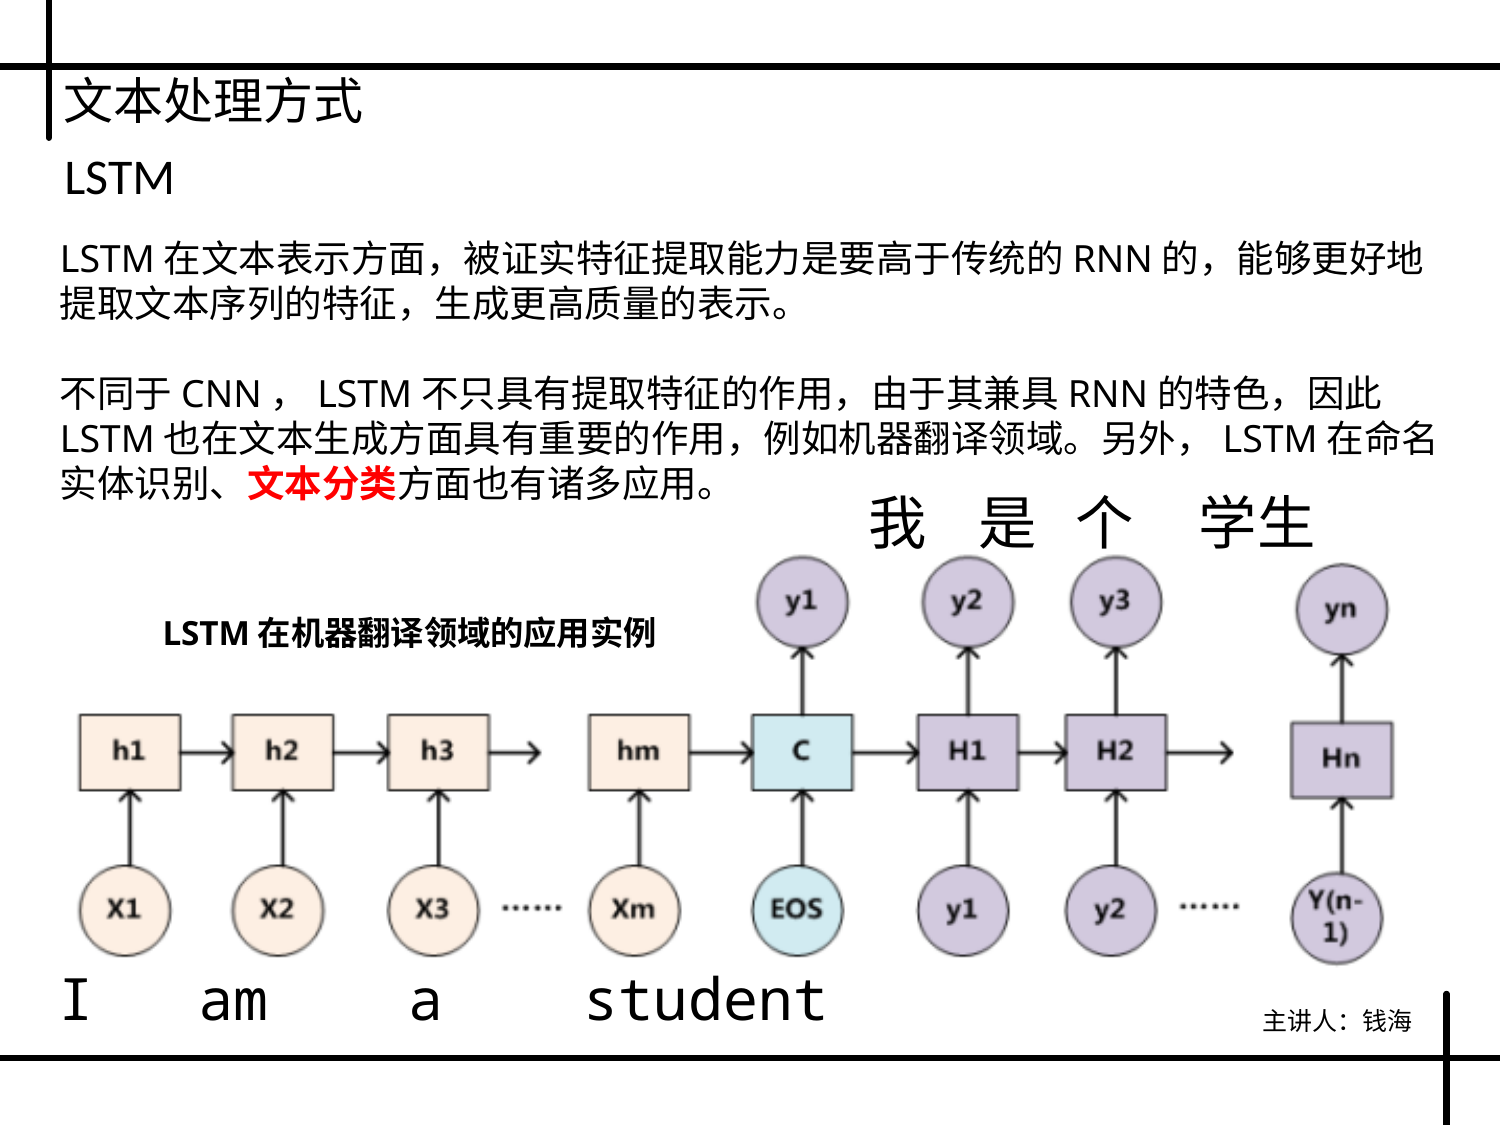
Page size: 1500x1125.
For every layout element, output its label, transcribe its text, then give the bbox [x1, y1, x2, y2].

text_box 我 是 个 学生 [853, 478, 1331, 551]
picture [61, 551, 1399, 972]
text_box I am a student [43, 954, 844, 1040]
text_box LSTM在文本表示方面，被证实特征提取能力是要高于传统的RNN的，能够更好地提取文本序列的特征，生成更高质量的表示。 不同于CNN，LSTM不只具有提取特征的作用，由于其兼具RNN的特色，因此LSTM也在文本生成方面具有重要的作用，例如机器翻译领域。另外，LSTM在命名实体识别、文本分类方面也有诸多应用。 [44, 227, 1456, 513]
list 文本处理方式 [48, 68, 1231, 138]
text_box LSTM [49, 137, 191, 212]
